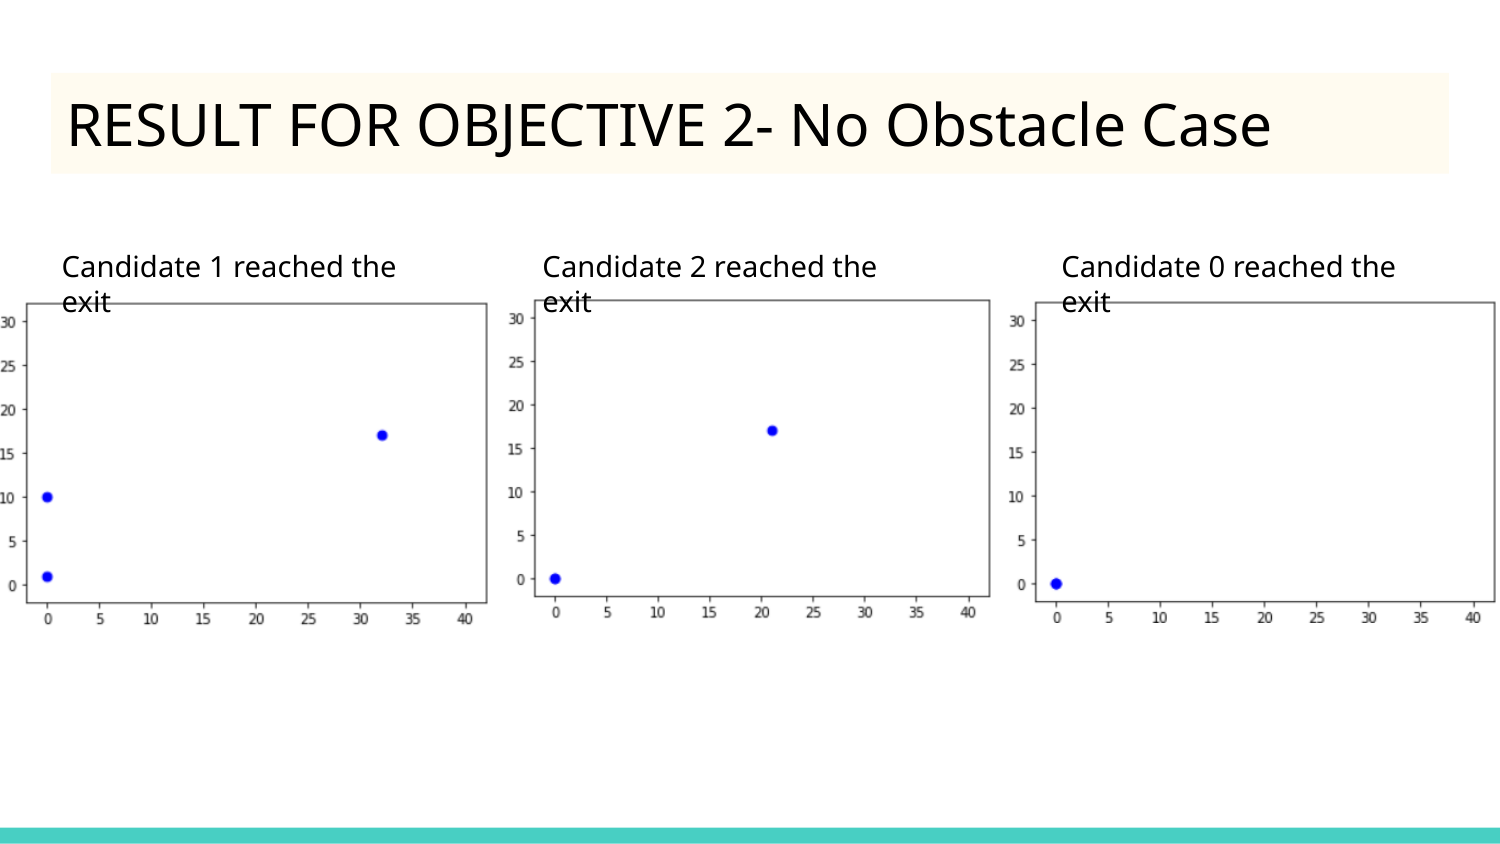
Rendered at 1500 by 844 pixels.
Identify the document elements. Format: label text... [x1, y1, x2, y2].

title RESULT FOR OBJECTIVE 2- No Obstacle Case [51, 72, 1449, 174]
text_box Candidate 1 reached the exit [46, 233, 463, 295]
text_box Candidate 2 reached the exit [527, 233, 944, 295]
picture [503, 297, 997, 623]
picture [1008, 297, 1500, 623]
picture [0, 297, 492, 634]
text_box Candidate 0 reached the exit [1046, 233, 1463, 295]
